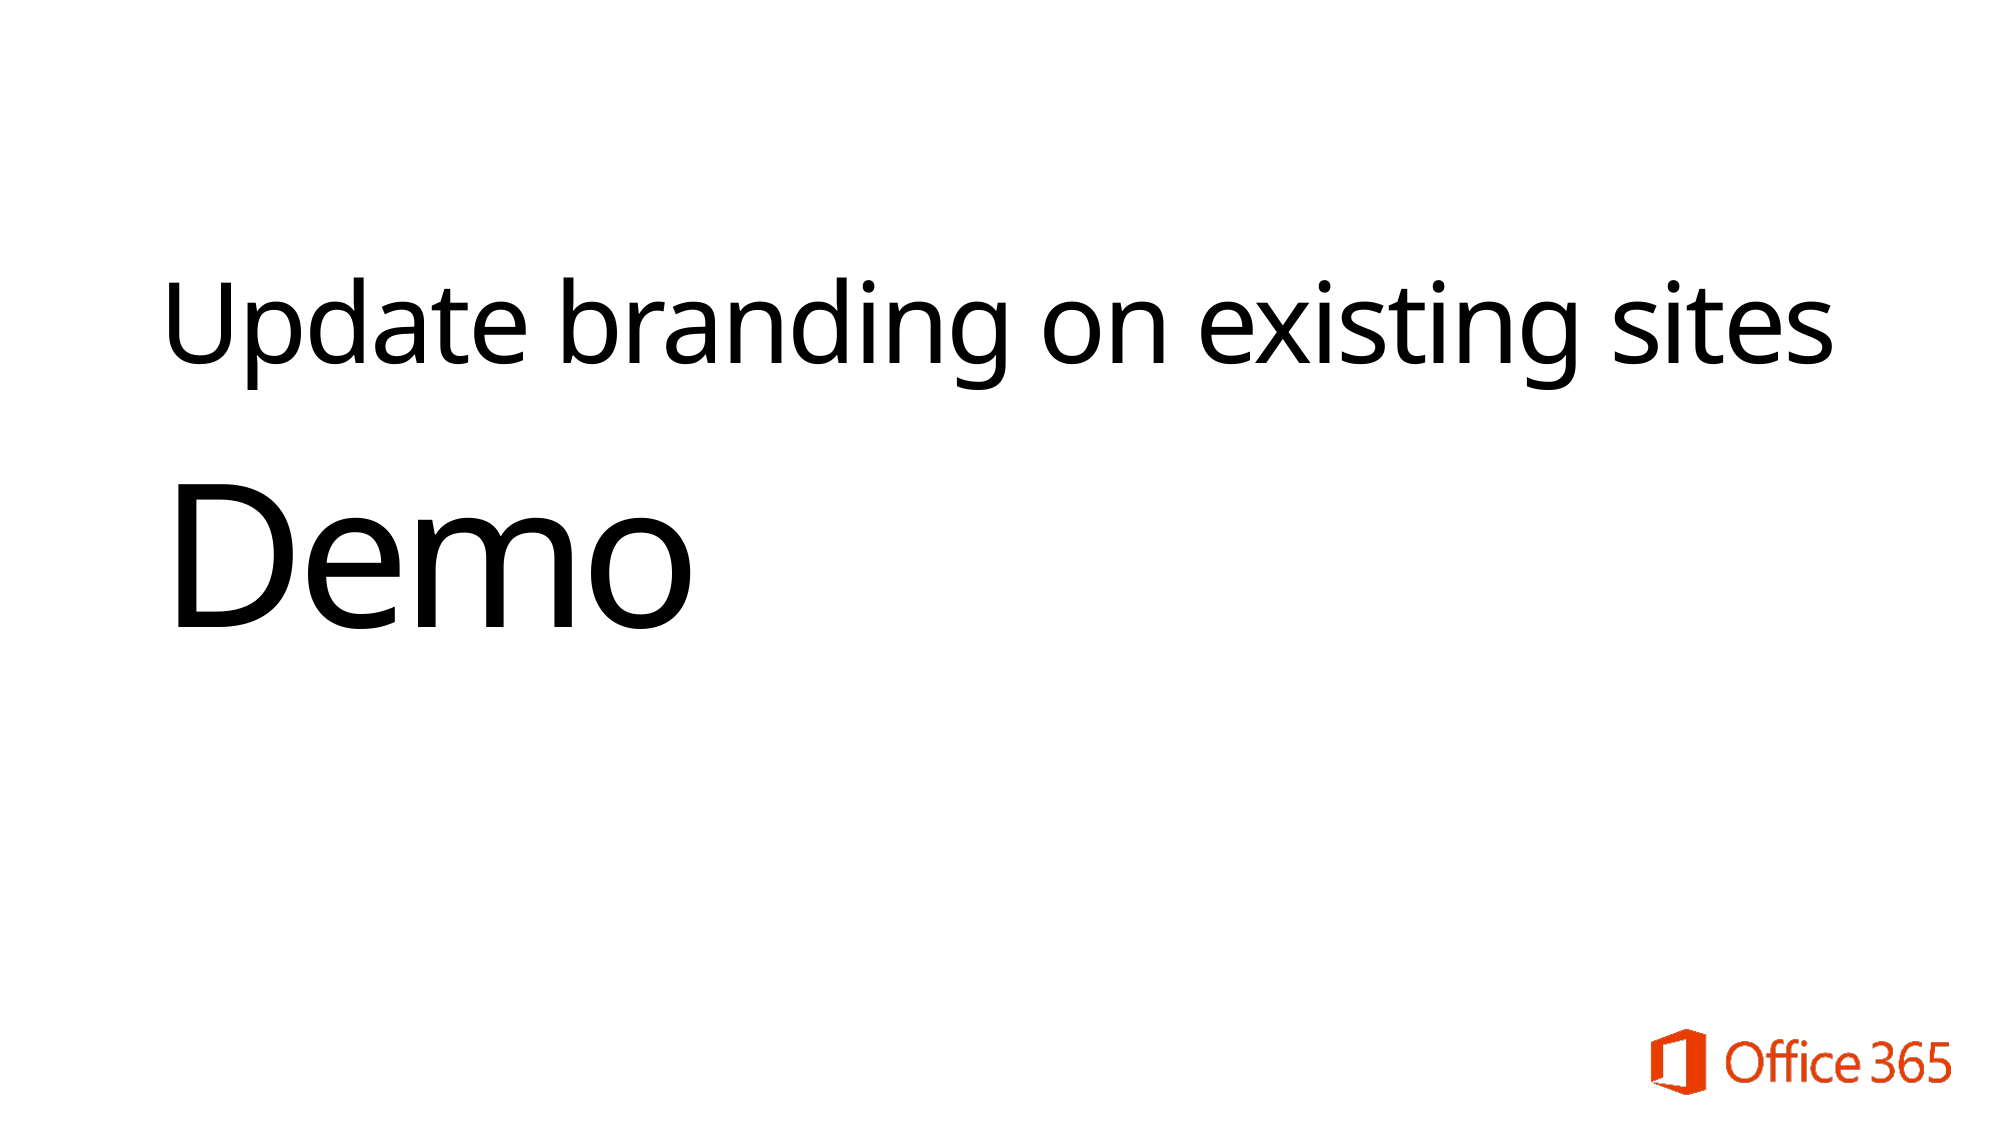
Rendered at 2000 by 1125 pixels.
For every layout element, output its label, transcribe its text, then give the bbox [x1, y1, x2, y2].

list Demo [159, 449, 1841, 676]
list Update branding on existing sites [159, 237, 1839, 388]
picture [1622, 1000, 1978, 1124]
